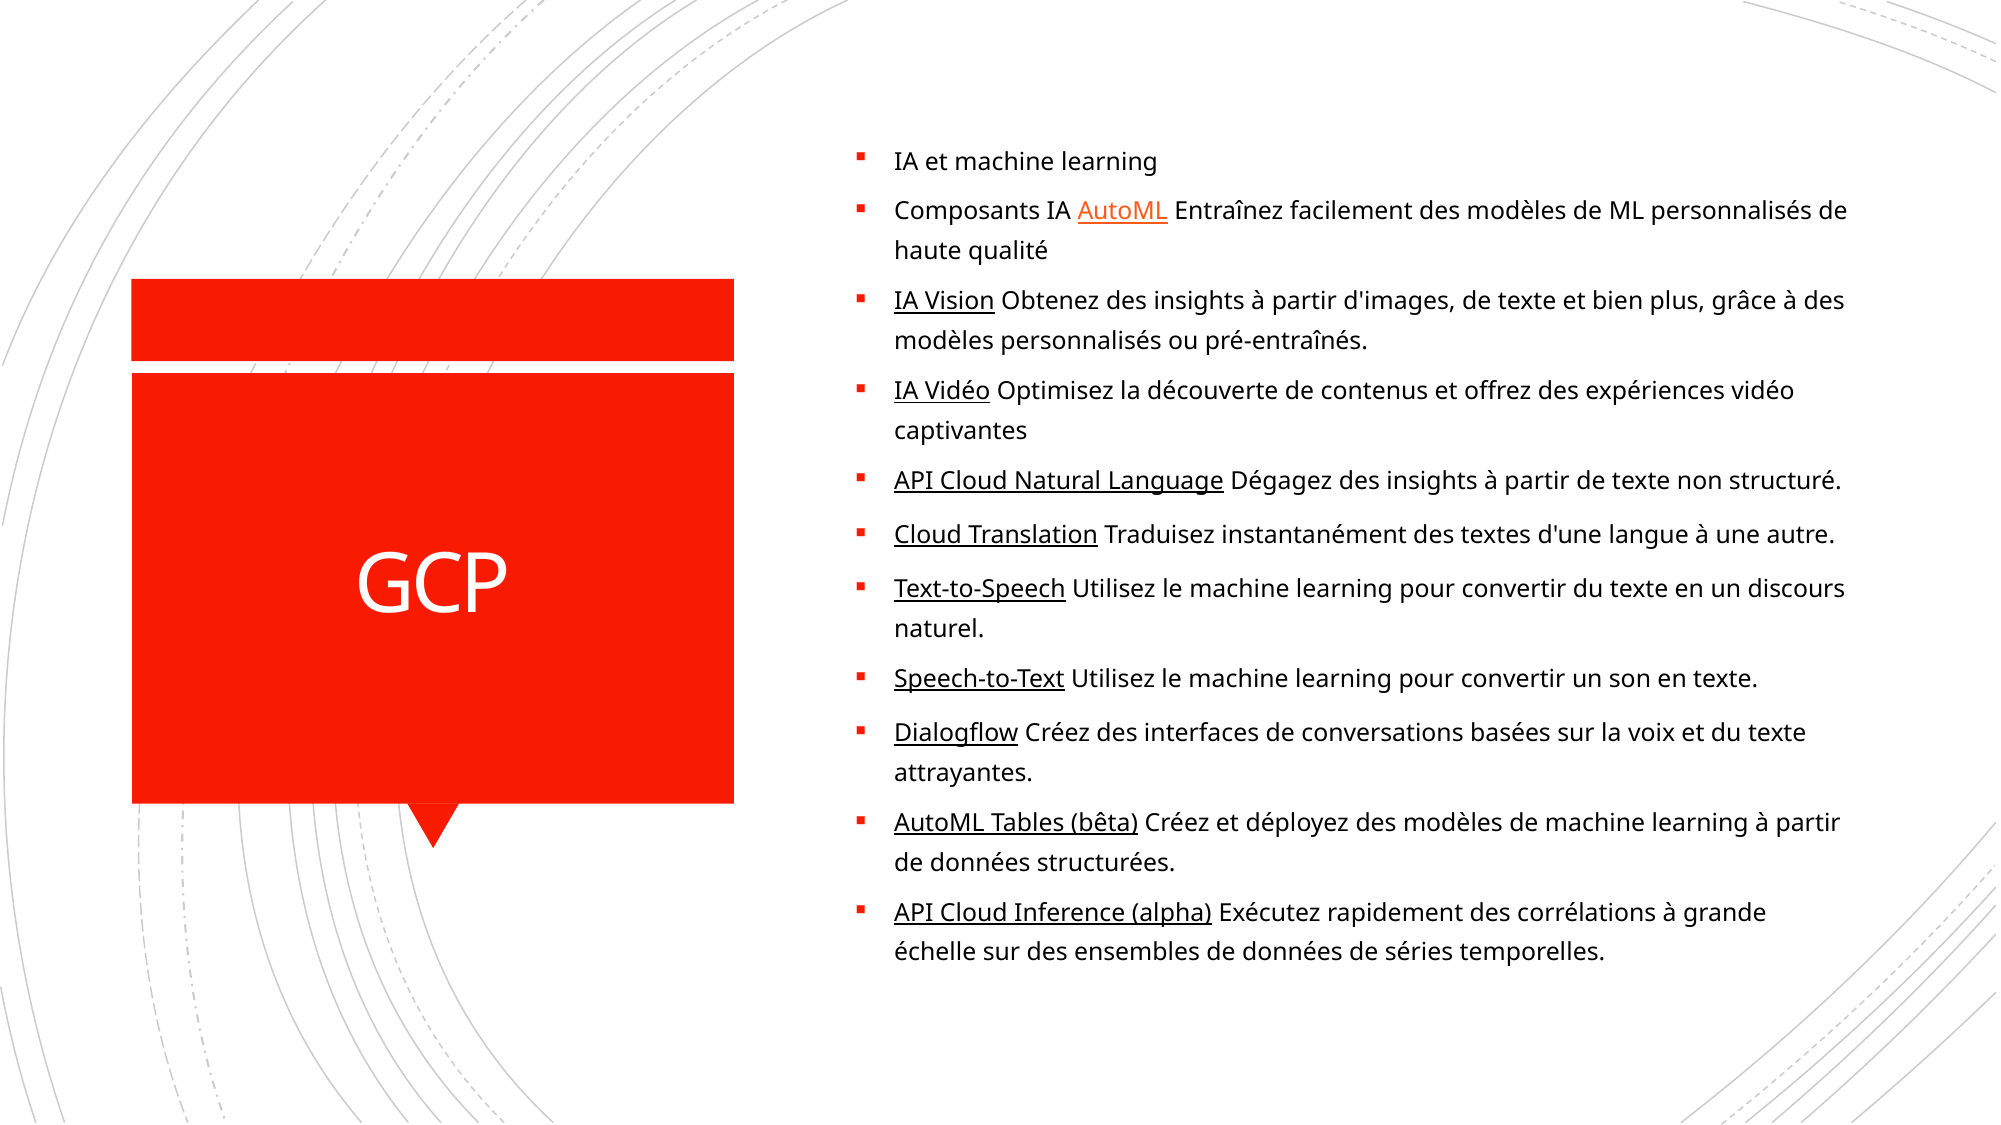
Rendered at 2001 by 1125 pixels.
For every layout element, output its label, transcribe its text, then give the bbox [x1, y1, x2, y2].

list IA et machine learning Composants IA AutoML Entraînez facilement des modèles de ML personnalisés de haute qualité IA Vision Obtenez des insights à partir d'images, de texte et bien plus, grâce à des modèles personnalisés ou pré-entraînés. IA Vidéo Optimisez la découverte de contenus et offrez des expériences vidéo captivantes API Cloud Natural Language Dégagez des insights à partir de texte non structuré. Cloud Translation Traduisez instantanément des textes d'une langue à une autre. Text-to-Speech Utilisez le machine learning pour convertir du texte en un discours naturel. Speech-to-Text Utilisez le machine learning pour convertir un son en texte. Dialogflow Créez des interfaces de conversations basées sur la voix et du texte attrayantes. AutoML Tables (bêta) Créez et déployez des modèles de machine learning à partir de données structurées. API Cloud Inference (alpha) Exécutez rapidement des corrélations à grande échelle sur des ensembles de données de séries temporelles. [839, 131, 1871, 993]
title GCP [145, 385, 720, 789]
